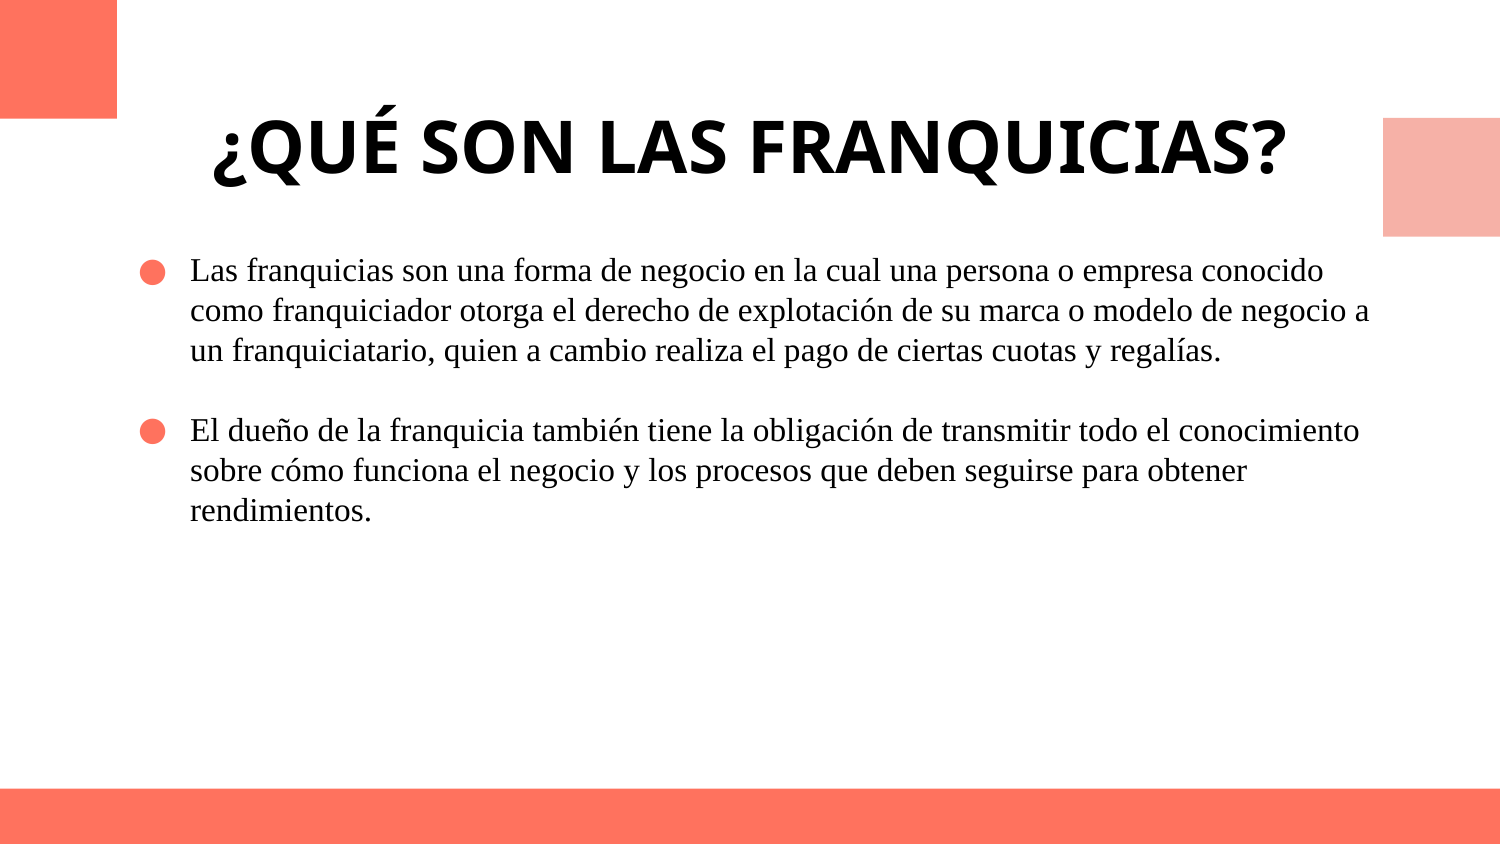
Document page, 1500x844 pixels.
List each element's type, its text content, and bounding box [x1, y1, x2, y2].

title ¿QUÉ SON LAS FRANQUICIAS? [97, 107, 1402, 181]
list Las franquicias son una forma de negocio en la cual una persona o empresa conocido como franquiciador otorga el derecho de explotación de su marca o modelo de negocio a un franquiciatario, quien a cambio realiza el pago de ciertas cuotas y regalías. El dueño de la franquicia también tiene la obligación de transmitir todo el conocimiento sobre cómo funciona el negocio y los procesos que deben seguirse para obtener rendimientos. [100, 233, 1400, 753]
